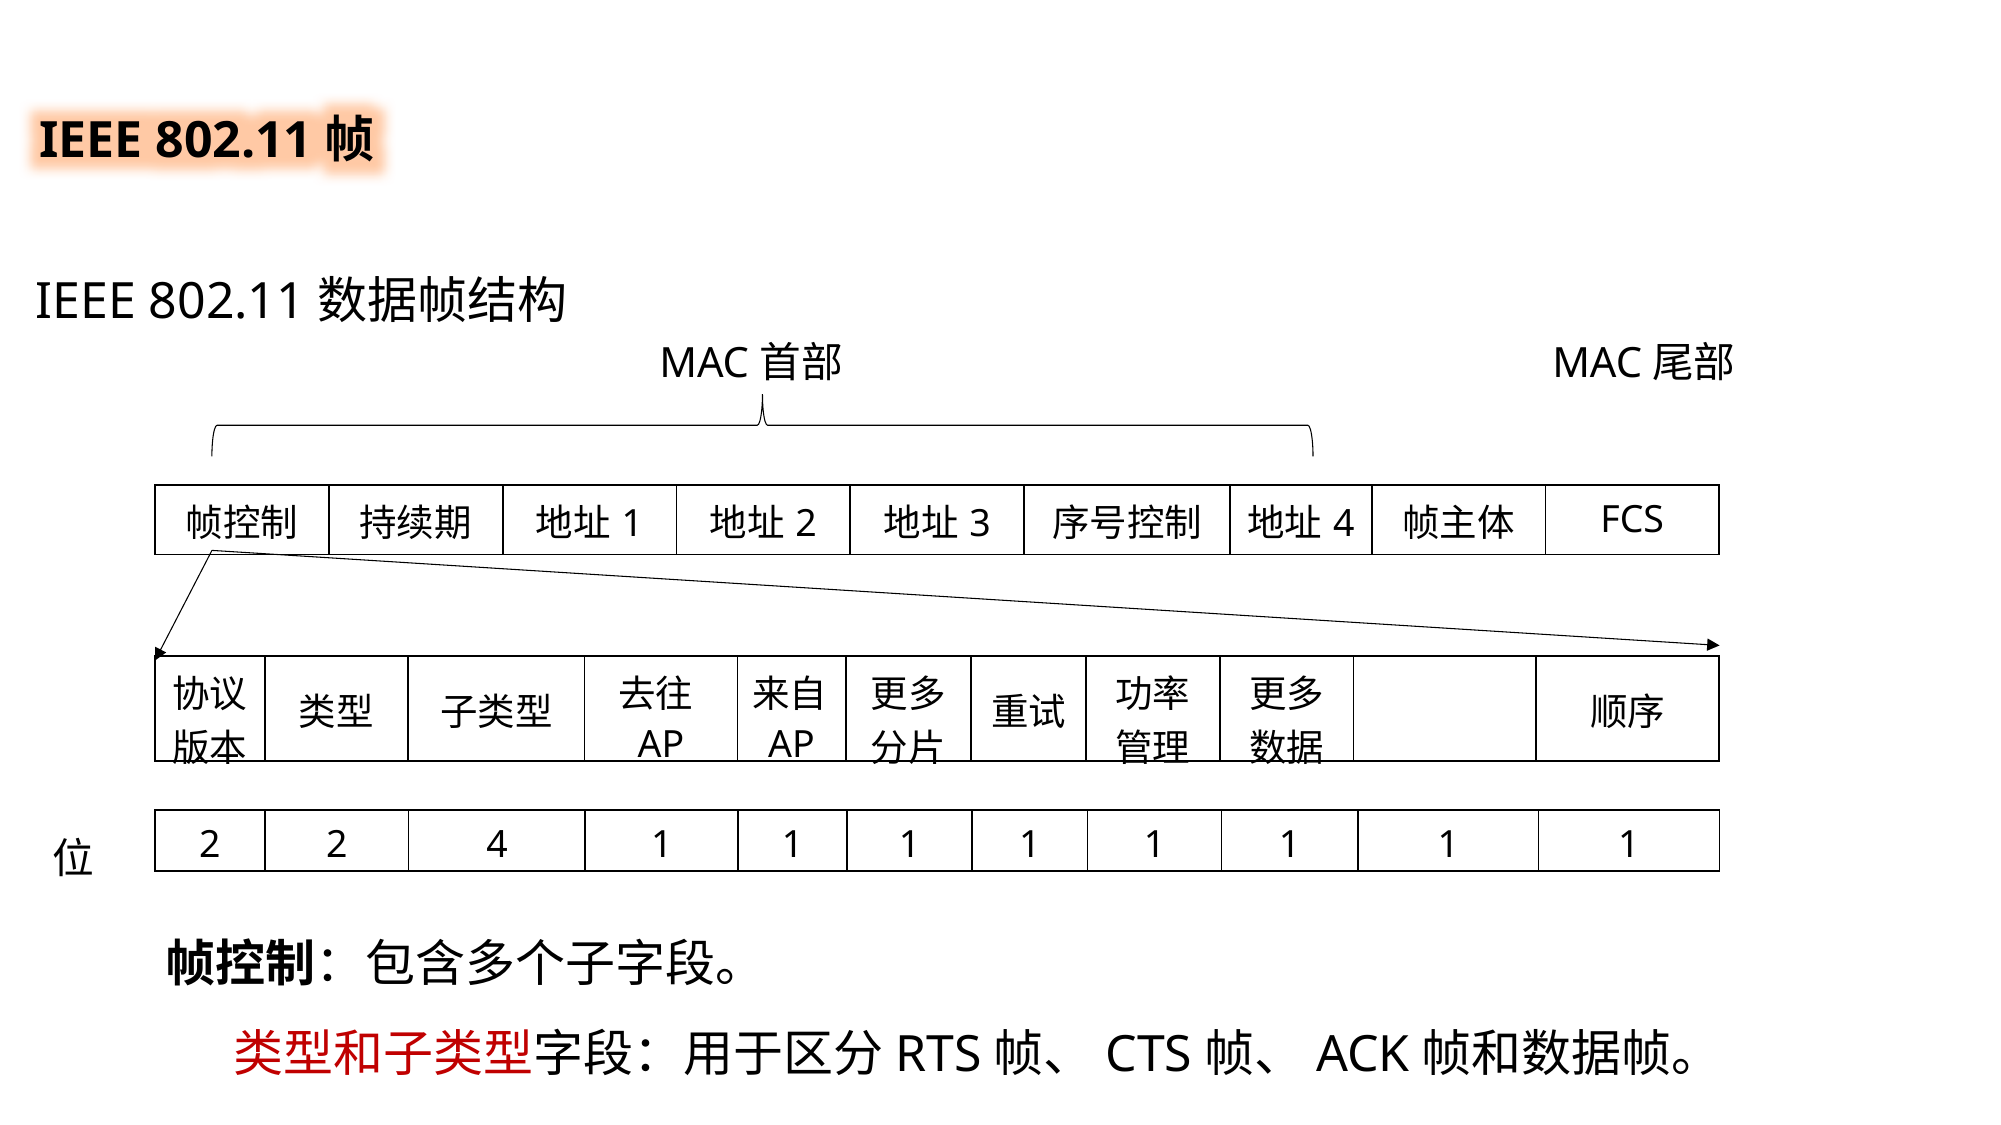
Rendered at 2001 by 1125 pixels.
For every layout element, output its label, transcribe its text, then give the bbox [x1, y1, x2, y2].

table_header 序号控制 [1025, 486, 1229, 550]
table_header [1354, 657, 1535, 760]
table_header 顺序 [1537, 657, 1718, 760]
table_header 帧主体 [1373, 486, 1545, 550]
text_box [211, 550, 1720, 646]
table_header 地址4 [1231, 486, 1371, 550]
table_header 更多分片 [847, 657, 970, 760]
text_box 移动网络 [17, 41, 752, 204]
table_header 帧控制 [156, 486, 328, 550]
table_header 地址1 [504, 486, 676, 550]
table_header 1 [973, 811, 1087, 870]
table_header 地址2 [677, 486, 849, 550]
text_box 帧控制：包含多个子字段。 类型和子类型字段：用于区分RTS帧、CTS帧、ACK帧和数据帧。 [150, 893, 1932, 1089]
table_header 类型 [266, 657, 407, 760]
table_header 去往AP [585, 657, 737, 760]
text_box IEEE 802.11数据帧结构 [21, 231, 1824, 337]
table_header 1 [1222, 811, 1357, 870]
text_box [211, 394, 1314, 457]
text_box IEEE 802.11帧 [21, 44, 748, 201]
table_header 1 [848, 811, 971, 870]
table_header 子类型 [409, 657, 584, 760]
table_header 更多数据 [1221, 657, 1353, 760]
table_header 2 [266, 811, 408, 870]
table_header 重试 [972, 657, 1085, 760]
table_header FCS [1546, 486, 1718, 550]
table_header 来自AP [738, 657, 845, 760]
table_header 1 [739, 811, 846, 870]
table_header 4 [409, 811, 584, 870]
table_header 1 [1088, 811, 1221, 870]
table_header 地址3 [851, 486, 1023, 550]
table_header 1 [1539, 811, 1719, 870]
text_box 位 [37, 799, 155, 890]
text_box MAC尾部 [1537, 337, 1774, 394]
table_header 1 [586, 811, 737, 870]
text_box MAC首部 [644, 337, 881, 394]
table_header 2 [156, 811, 264, 870]
table_header 1 [1359, 811, 1538, 870]
table_header 协议版本 [156, 657, 264, 760]
table_header 持续期 [330, 486, 502, 550]
text_box 男朋友 [13, 37, 756, 209]
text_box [154, 550, 212, 661]
table_header 功率管理 [1087, 657, 1219, 760]
